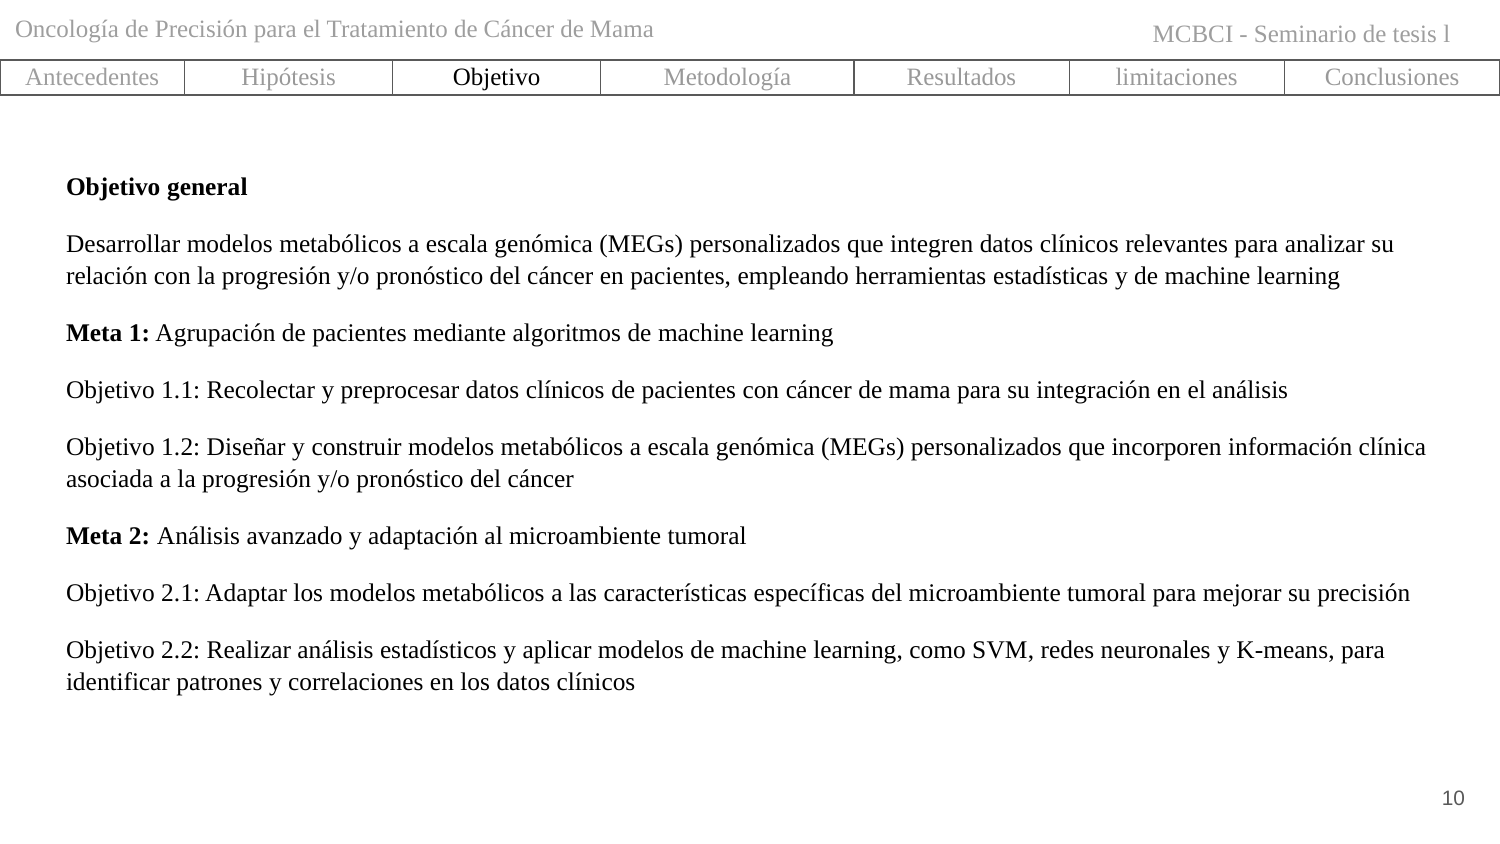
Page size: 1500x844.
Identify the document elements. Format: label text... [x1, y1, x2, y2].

table_header Conclusiones [1285, 61, 1499, 94]
text_box Oncología de Precisión para el Tratamiento de Cáncer de Mama [0, 0, 750, 55]
text_box MCBCI - Seminario de tesis l [890, 5, 1473, 60]
list Objetivo general Desarrollar modelos metabólicos a escala genómica (MEGs) personalizados que integren datos clínicos relevantes para analizar su relación con la progresión y/o pronóstico del cáncer en pacientes, empleando herramientas estadísticas y de machine learning Meta 1: Agrupación de pacientes mediante algoritmos de machine learning Objetivo 1.1: Recolectar y preprocesar datos clínicos de pacientes con cáncer de mama para su integración en el análisis Objetivo 1.2: Diseñar y construir modelos metabólicos a escala genómica (MEGs) personalizados que incorporen información clínica asociada a la progresión y/o pronóstico del cáncer Meta 2: Análisis avanzado y adaptación al microambiente tumoral Objetivo 2.1: Adaptar los modelos metabólicos a las características específicas del microambiente tumoral para mejorar su precisión Objetivo 2.2: Realizar análisis estadísticos y aplicar modelos de machine learning, como SVM, redes neuronales y K-means, para identificar patrones y correlaciones en los datos clínicos [51, 153, 1449, 715]
table_header Metodología [601, 61, 853, 94]
table_header Antecedentes [1, 61, 184, 94]
table_header Hipótesis [185, 61, 392, 94]
table_header Objetivo [393, 61, 600, 94]
table_header limitaciones [1070, 61, 1284, 94]
table_header Resultados [855, 61, 1069, 94]
slide_number ‹#› [1389, 764, 1480, 830]
